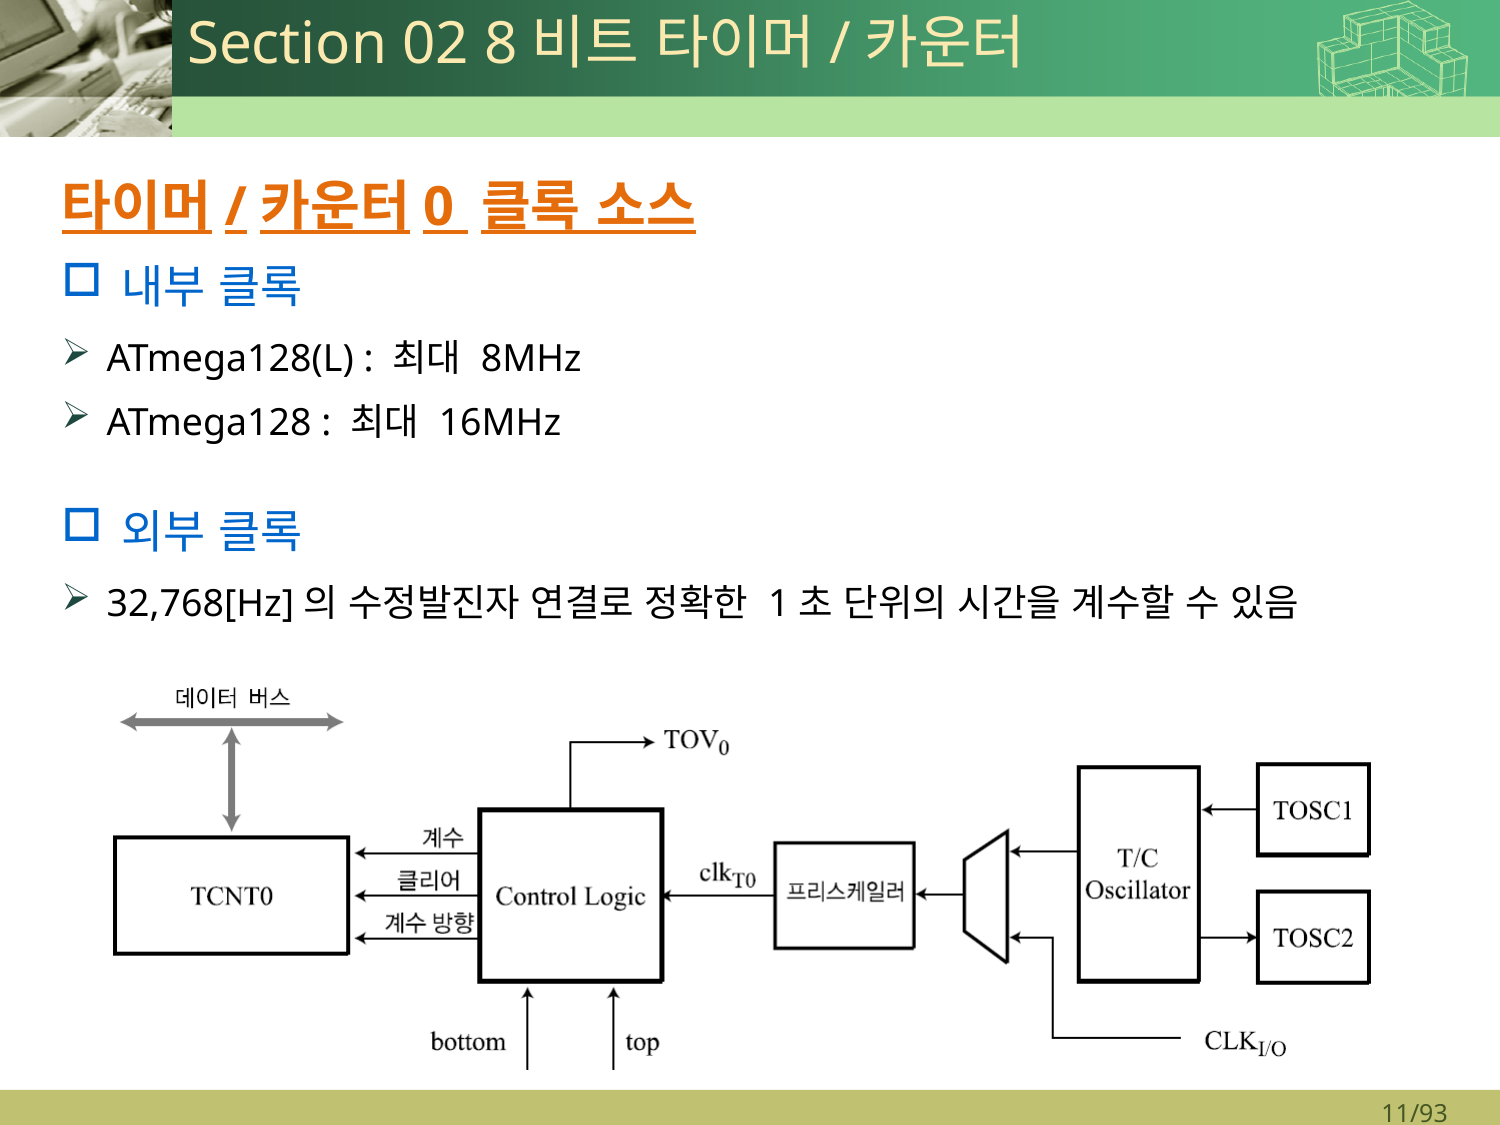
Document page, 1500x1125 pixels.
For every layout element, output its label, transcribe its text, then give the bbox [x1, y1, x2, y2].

text_box [0, 0, 1500, 75]
picture [0, 75, 1500, 151]
title Section 02 8비트 타이머/카운터 [172, 75, 1500, 94]
picture [91, 661, 1389, 1088]
list 타이머/카운터0 클록 소스 내부 클록 ATmega128(L) : 최대 8MHz ATmega128 : 최대 16MHz 외부 클록 32,768[Hz]의 수정발진자 연결로 정확한 1초 단위의 시간을 계수할 수 있음 [46, 164, 1459, 1067]
